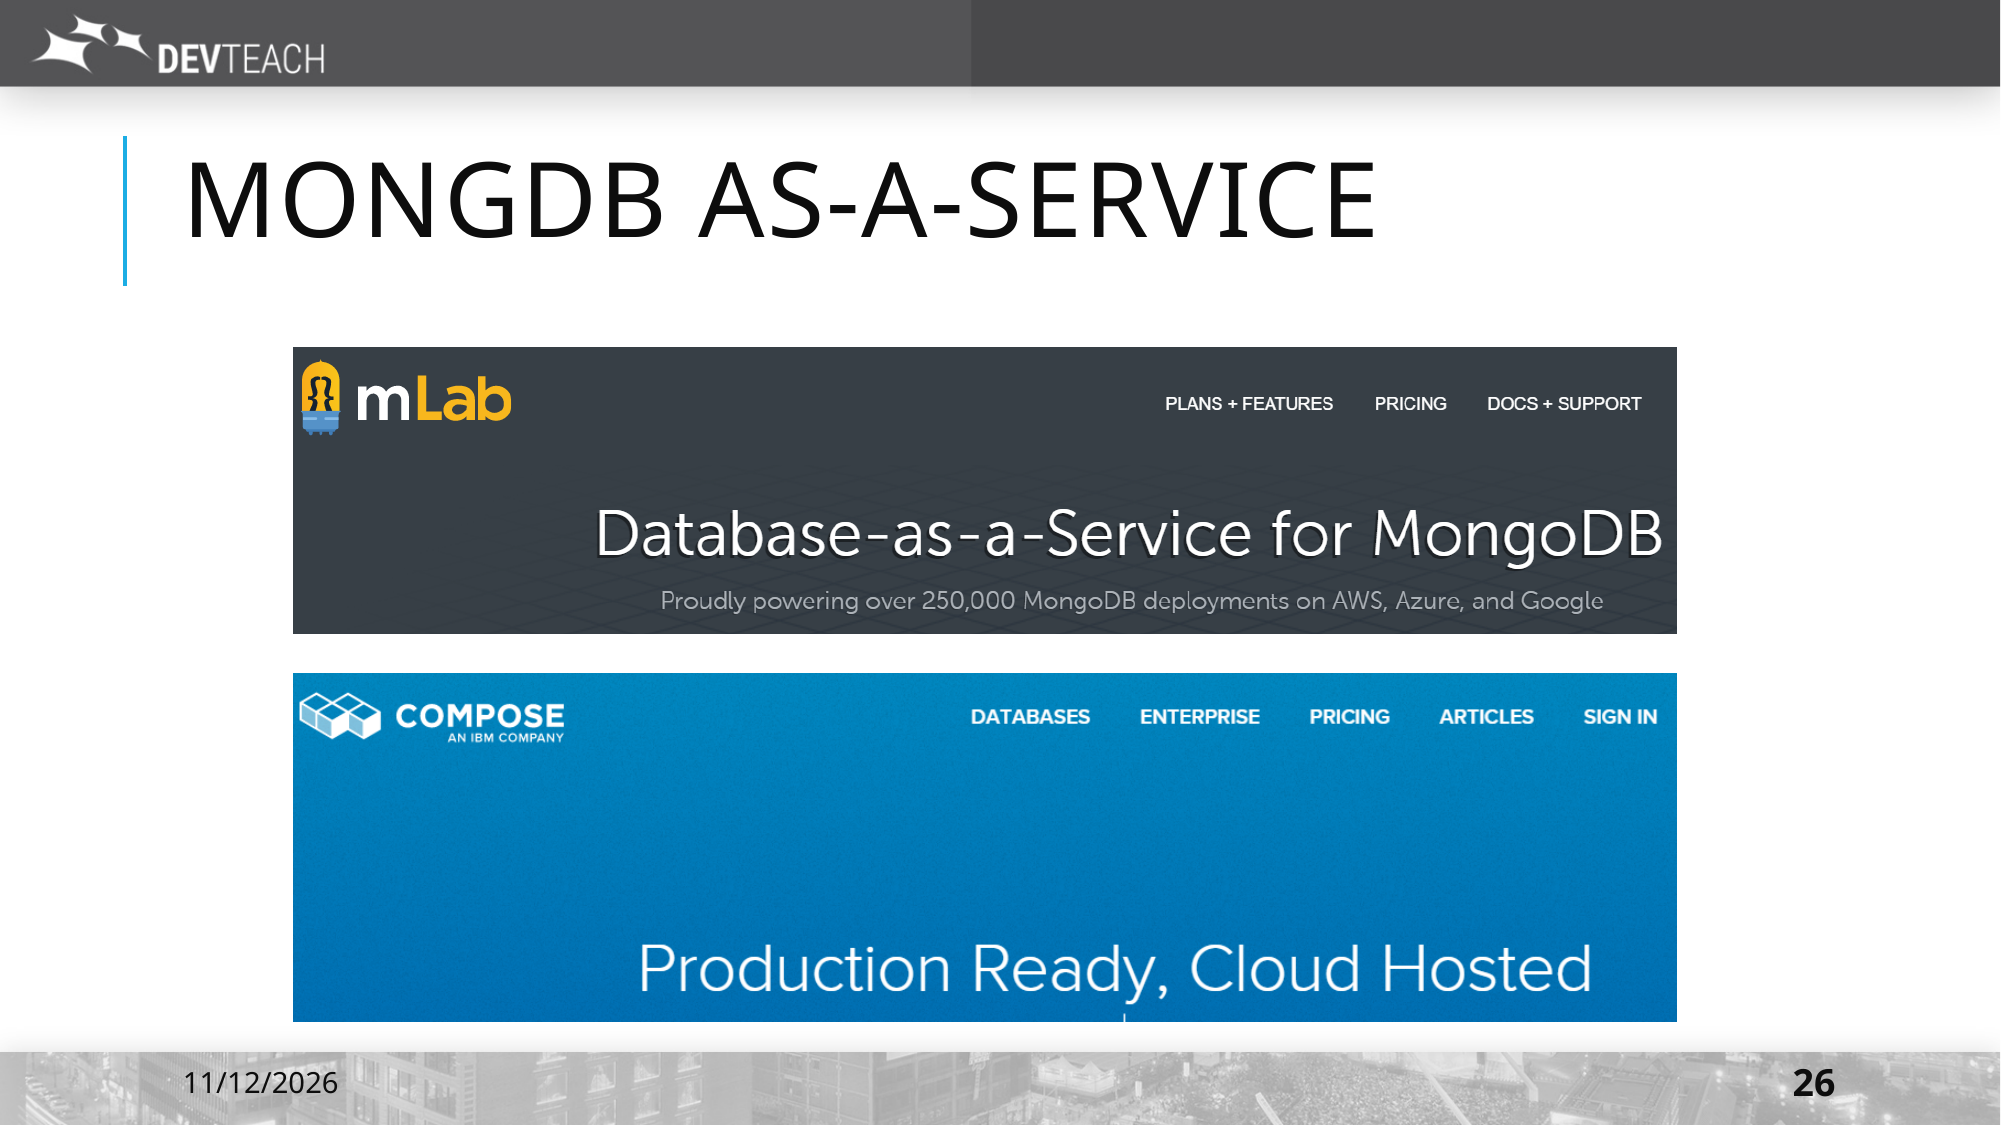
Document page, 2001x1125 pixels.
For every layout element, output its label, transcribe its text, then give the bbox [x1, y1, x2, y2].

slide_number 26 [1777, 1061, 1938, 1107]
picture [0, 0, 2001, 1125]
title MONGDB AS-a-SERVICE [168, 136, 1763, 278]
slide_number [168, 1061, 522, 1107]
